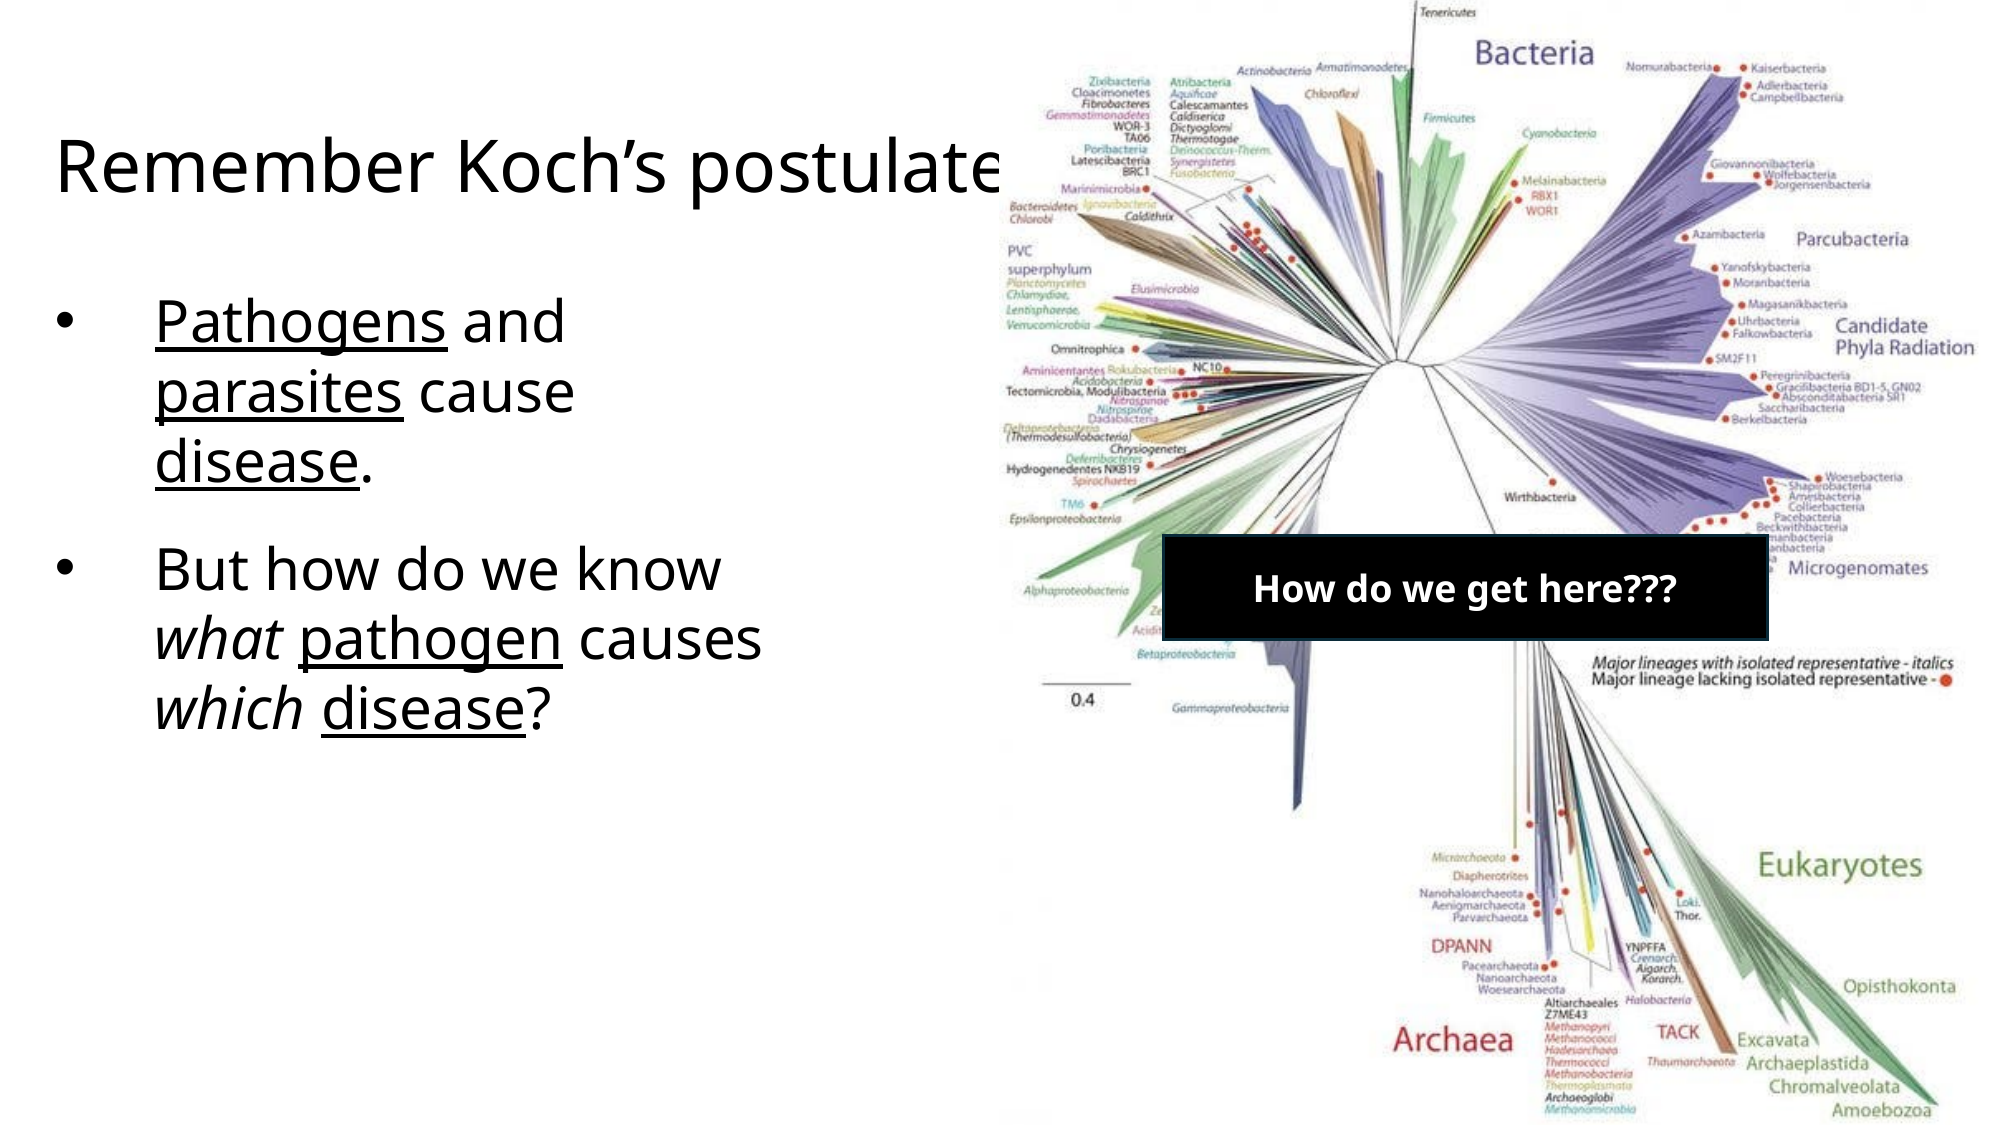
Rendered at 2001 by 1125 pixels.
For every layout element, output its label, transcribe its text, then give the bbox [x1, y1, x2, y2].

picture [999, 0, 1992, 1125]
text_box Pathogens and parasites cause disease. But how do we know what pathogen causes which disease? [40, 277, 808, 1003]
title Remember Koch’s postulates…. [40, 59, 999, 278]
